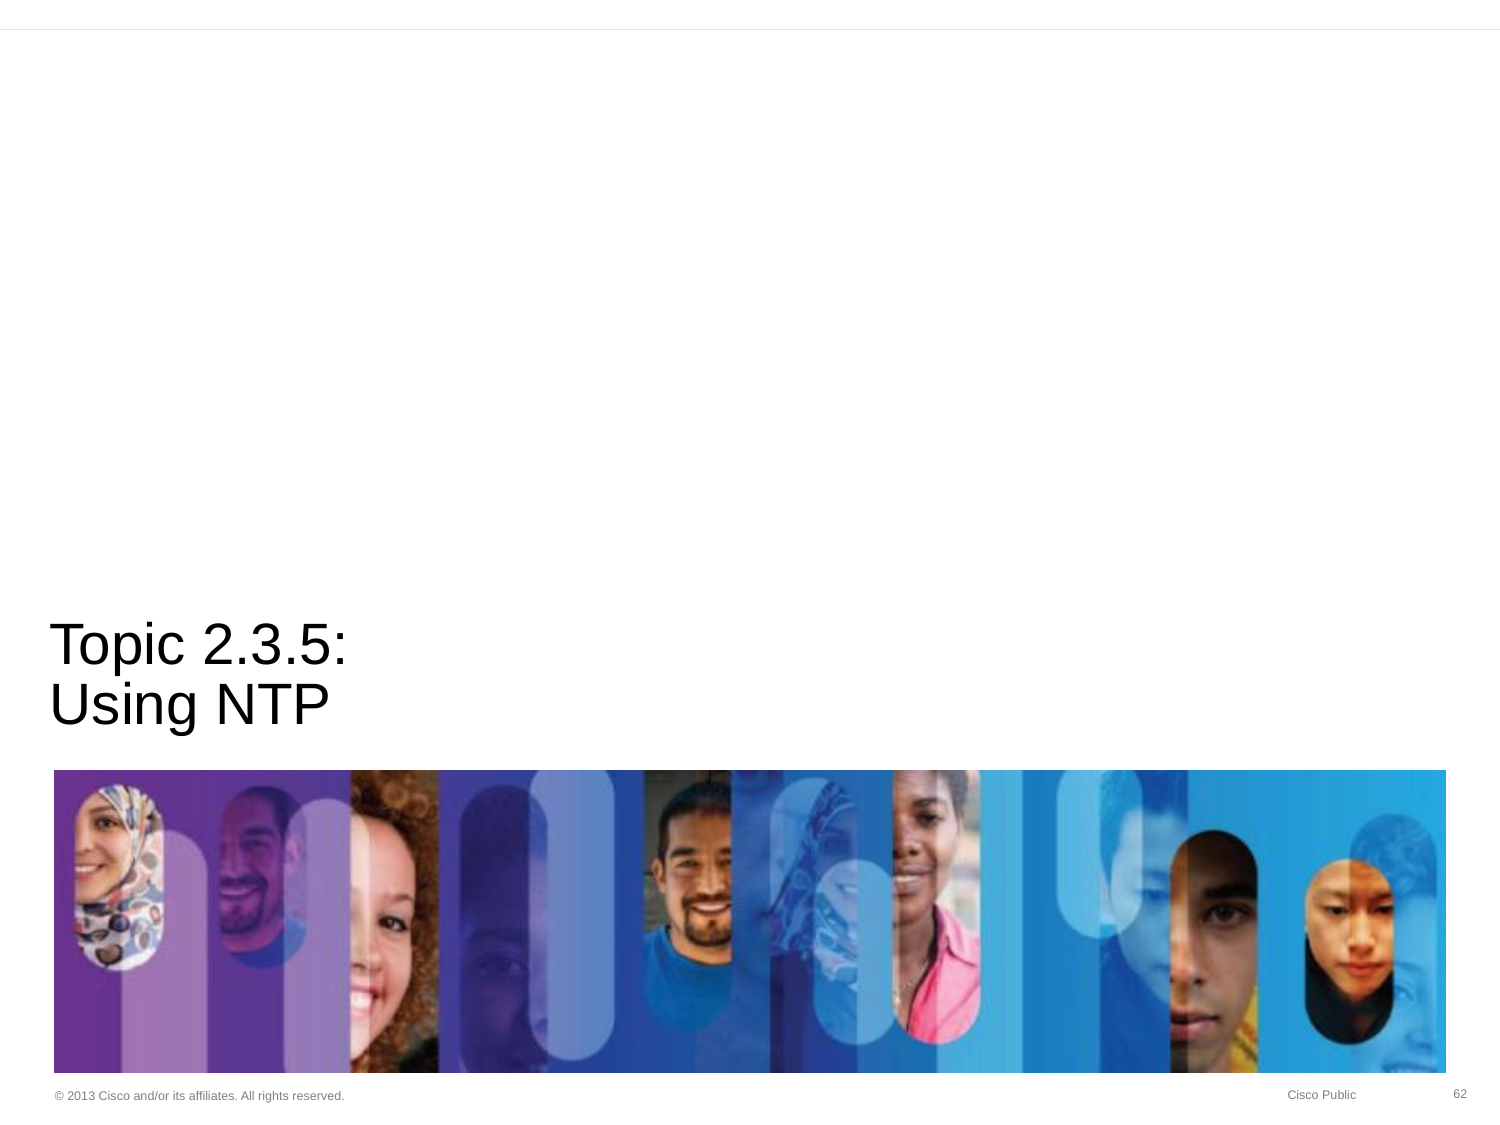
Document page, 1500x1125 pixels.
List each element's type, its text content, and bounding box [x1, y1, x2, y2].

picture [54, 770, 1446, 1073]
title Topic 2.3.5: Using NTP [36, 65, 1439, 744]
